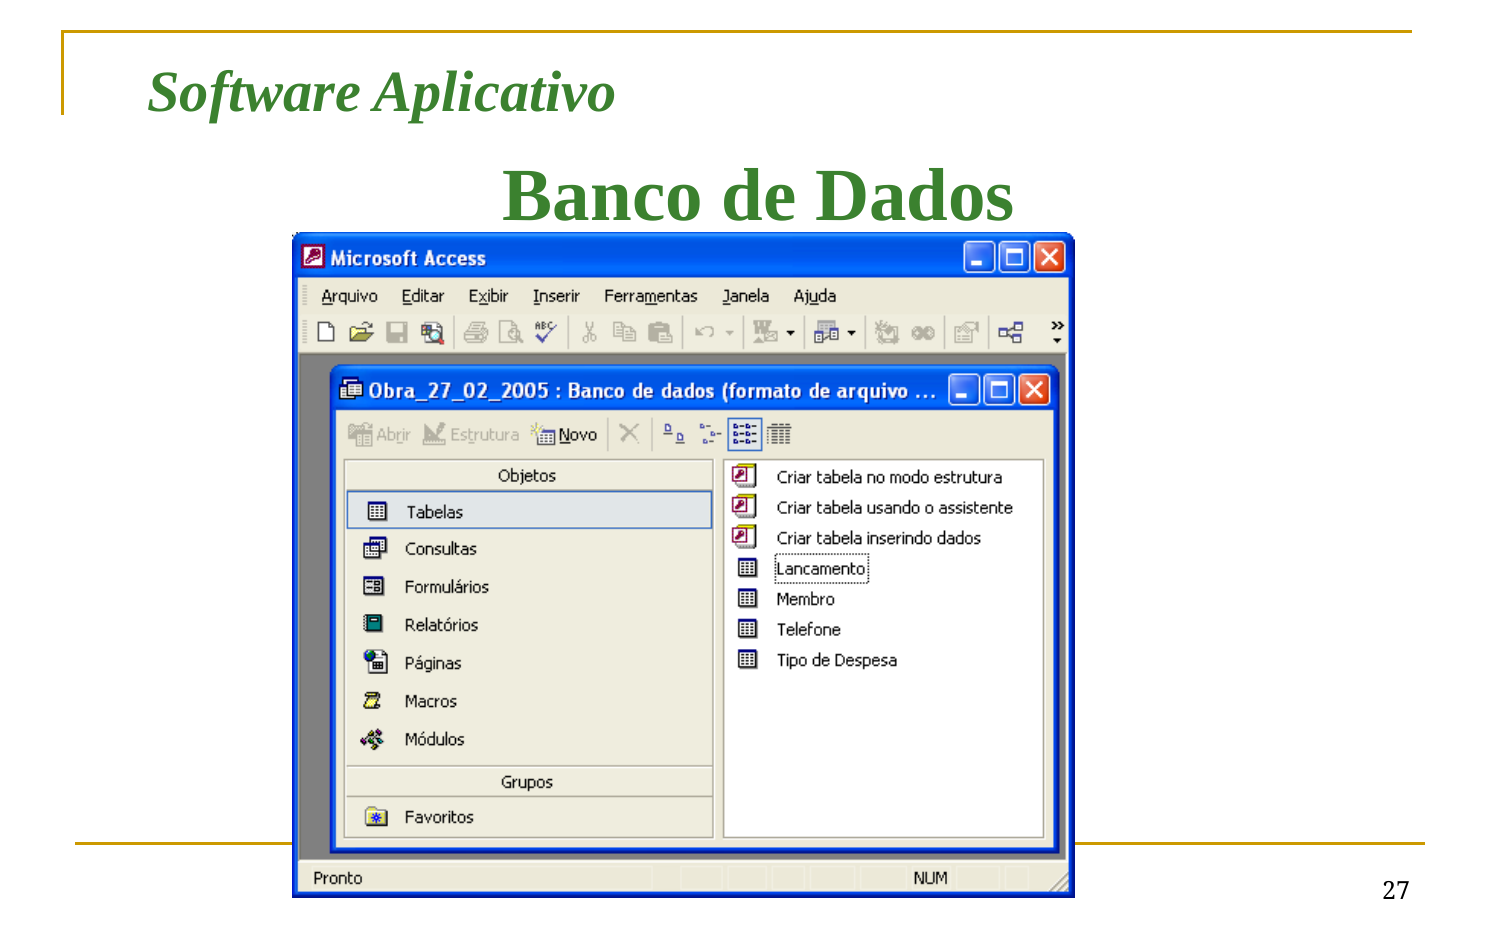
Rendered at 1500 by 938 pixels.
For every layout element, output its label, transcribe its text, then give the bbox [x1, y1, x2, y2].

picture [291, 232, 1075, 898]
text_box ‹#› [1074, 853, 1425, 916]
text_box Software Aplicativo [132, 45, 1395, 117]
text_box Banco de Dados [128, 137, 1391, 226]
